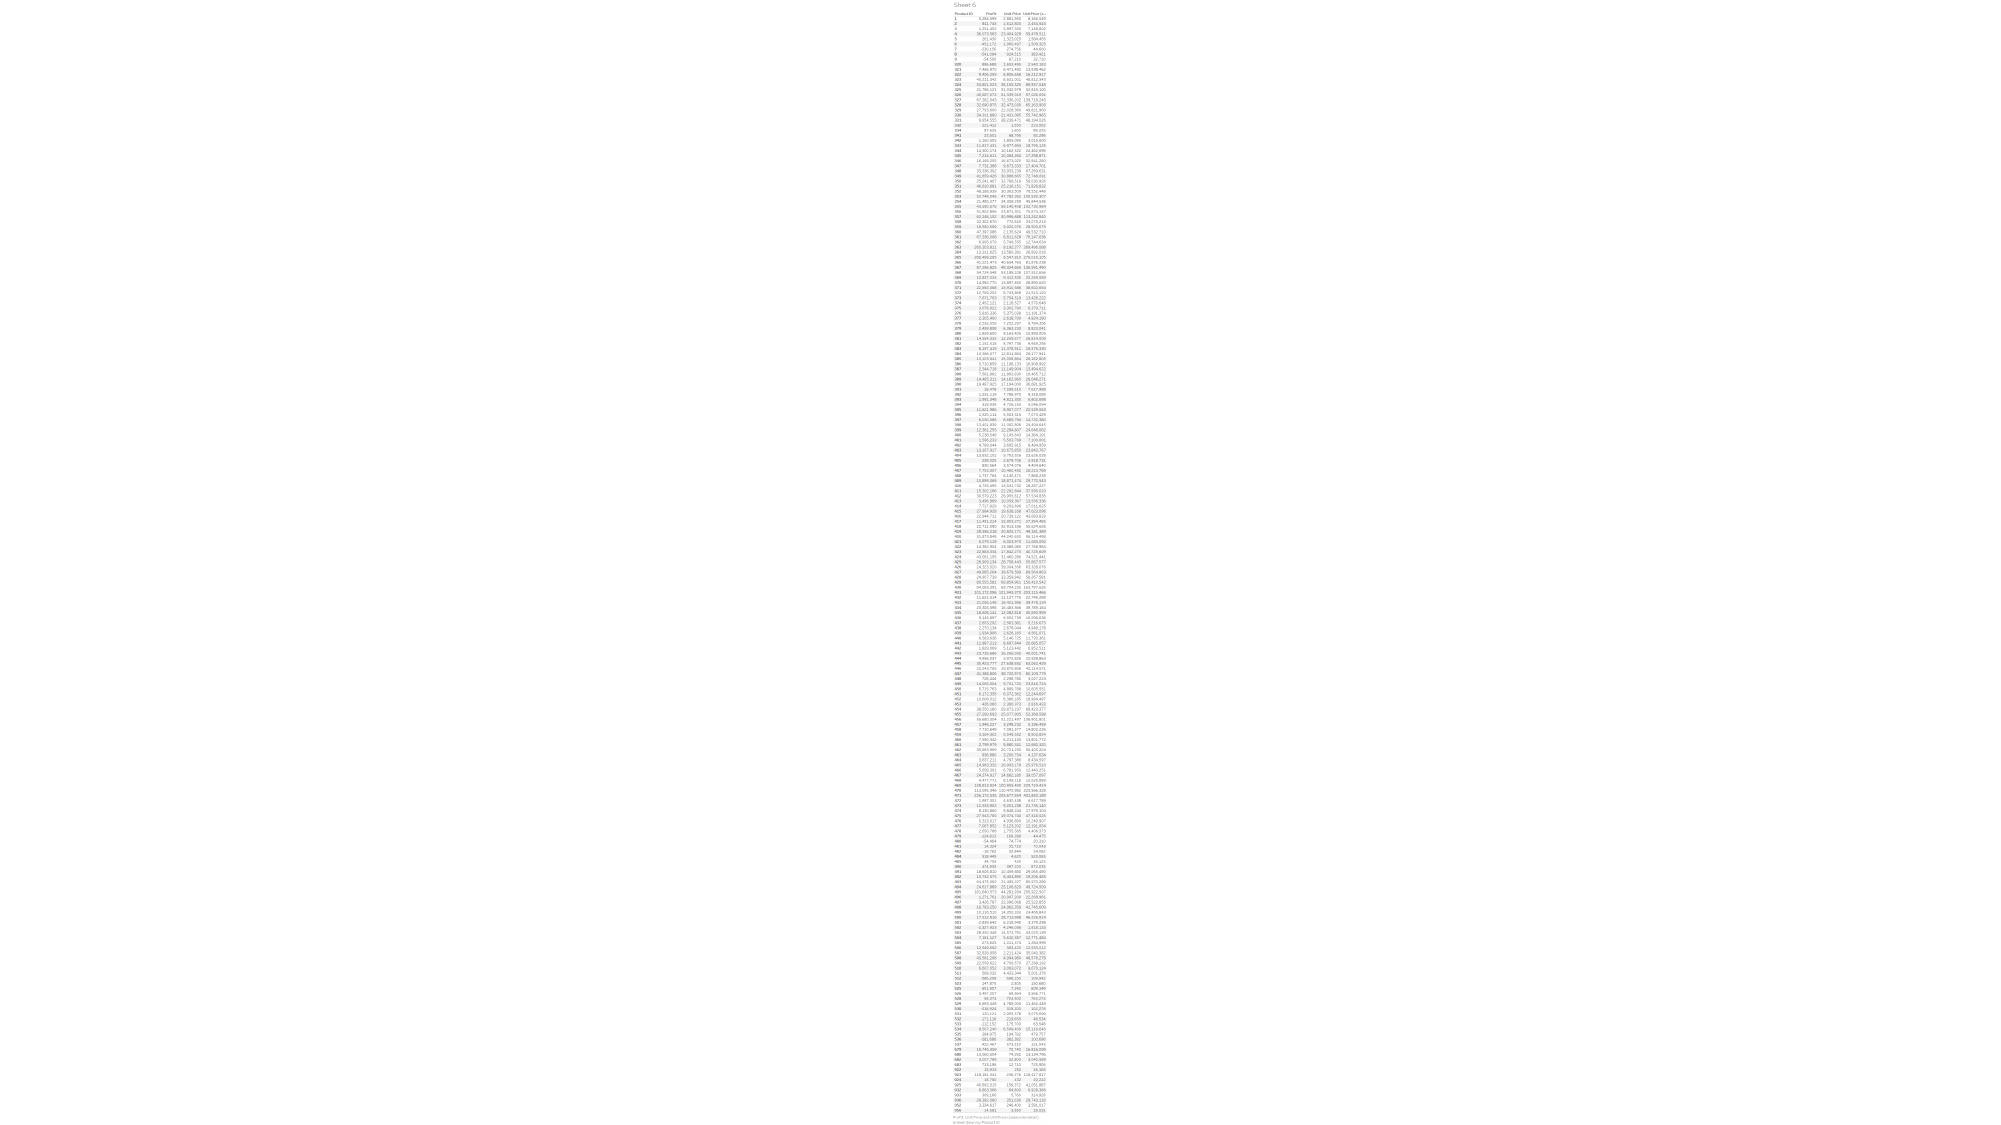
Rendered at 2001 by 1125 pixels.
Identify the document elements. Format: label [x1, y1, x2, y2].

picture [953, 0, 1047, 1125]
